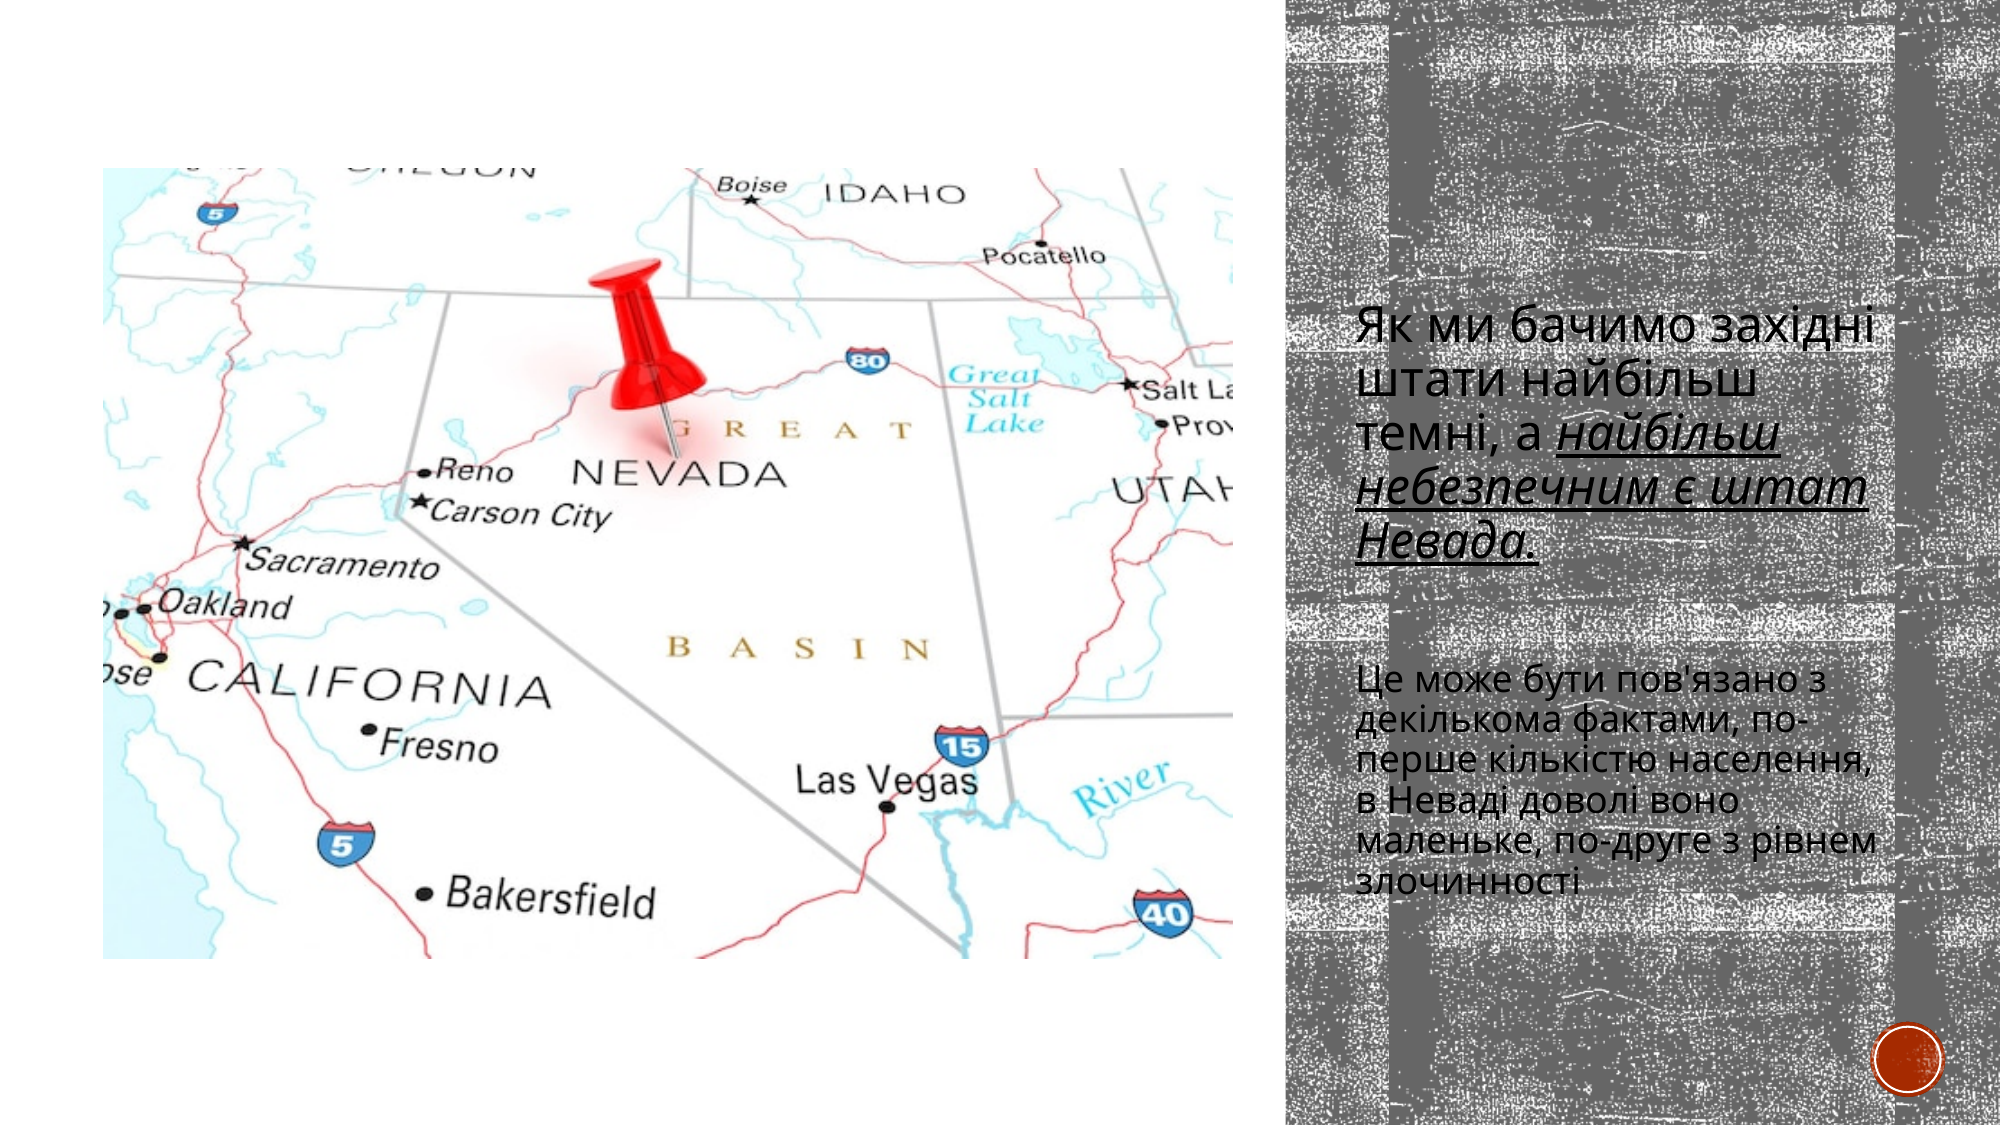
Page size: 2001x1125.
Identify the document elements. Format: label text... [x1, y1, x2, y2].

picture [103, 168, 1233, 959]
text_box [1872, 1024, 1944, 1096]
text_box [1284, 0, 2000, 1125]
list Як ми бачимо західні штати найбільш темні, а найбільш небезпечним є штат Невада. Це може бути пов'язано з декількома фактами, по-перше кількістю населення, в Неваді доволі воно маленьке, по-друге з рівнем злочинності [1340, 291, 1920, 1013]
